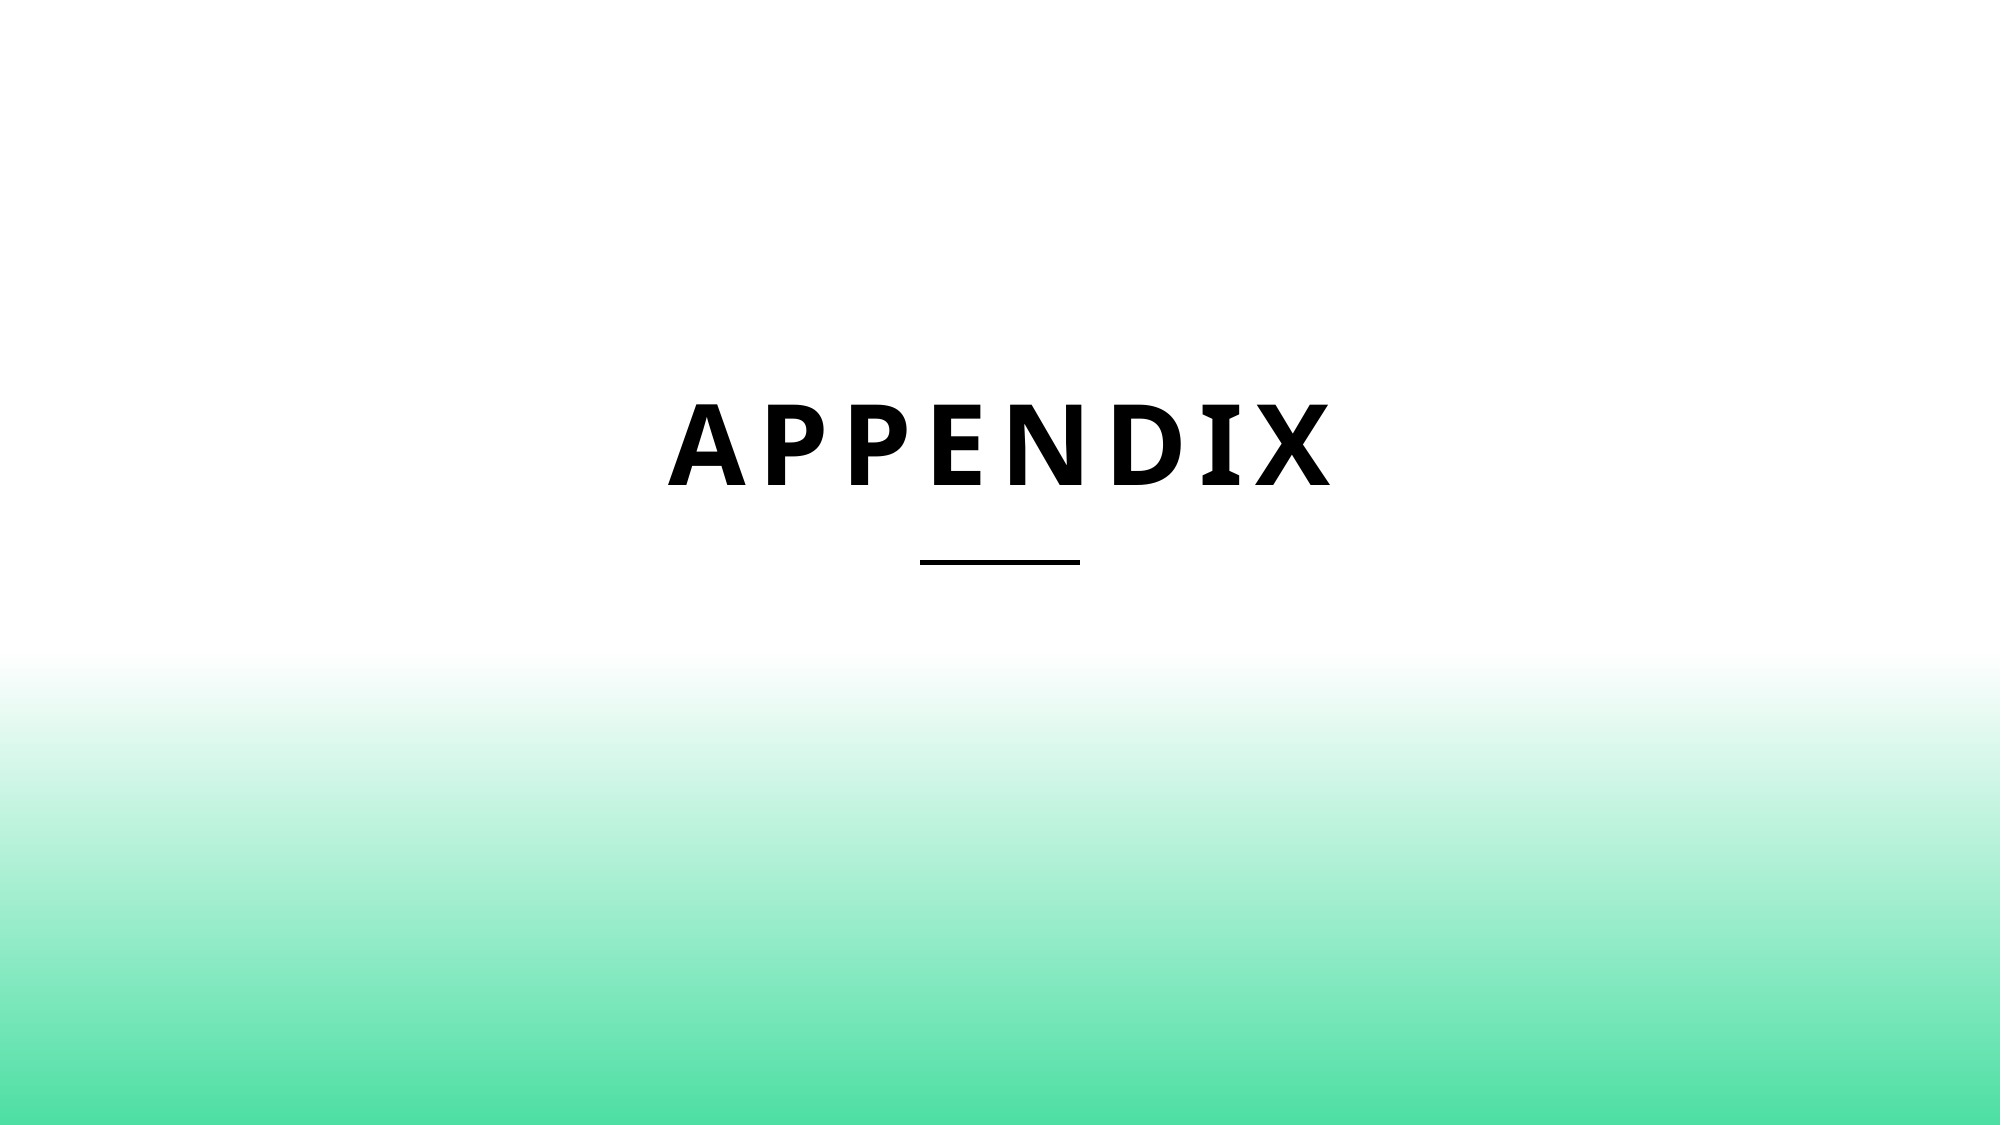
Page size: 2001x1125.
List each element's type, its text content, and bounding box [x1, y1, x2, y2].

text_box APPENDIX [420, 218, 1580, 516]
text_box [0, 0, 2000, 576]
text_box [0, 576, 2000, 1125]
